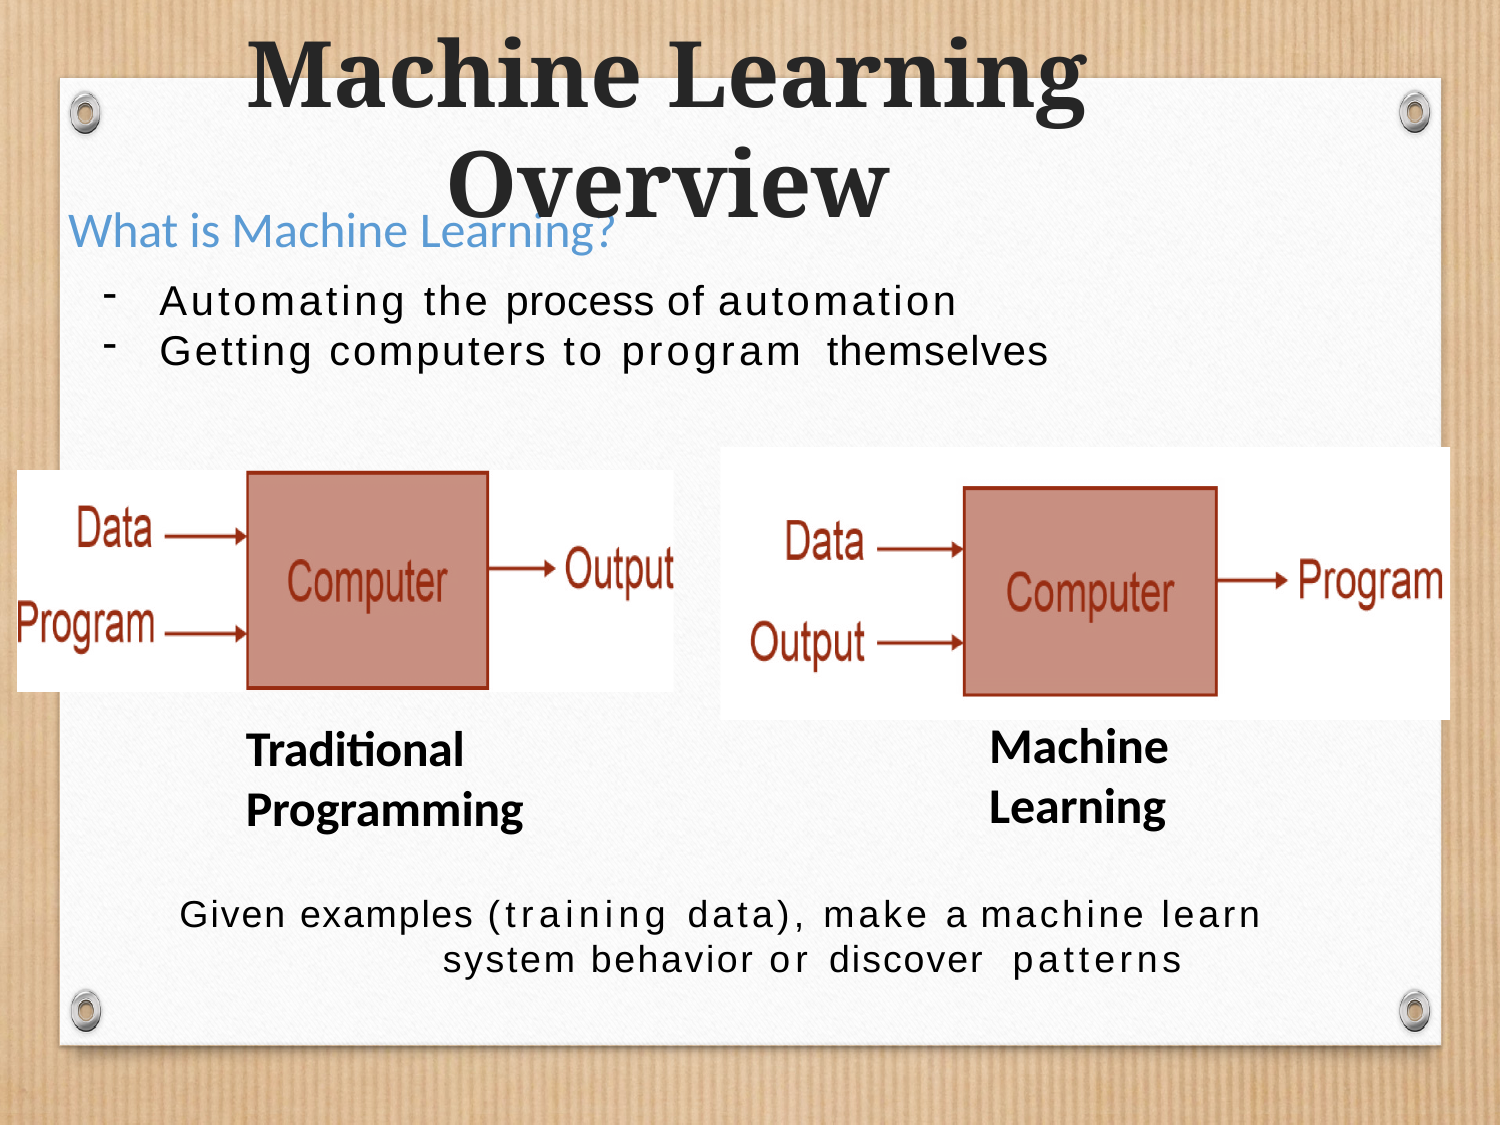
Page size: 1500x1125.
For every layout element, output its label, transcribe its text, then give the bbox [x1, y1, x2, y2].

text_box Machine Learning [987, 720, 1268, 834]
picture [0, 0, 1500, 1125]
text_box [16, 447, 1451, 720]
text_box Given examples (training data), make a machine learn system behavior or discover patterns [177, 888, 1393, 981]
text_box What is Machine Learning? Automating the process of automation Getting computers to program themselves [65, 175, 1474, 374]
text_box Traditional Programming [243, 720, 633, 837]
title Machine Learning Overview [66, 13, 1268, 236]
